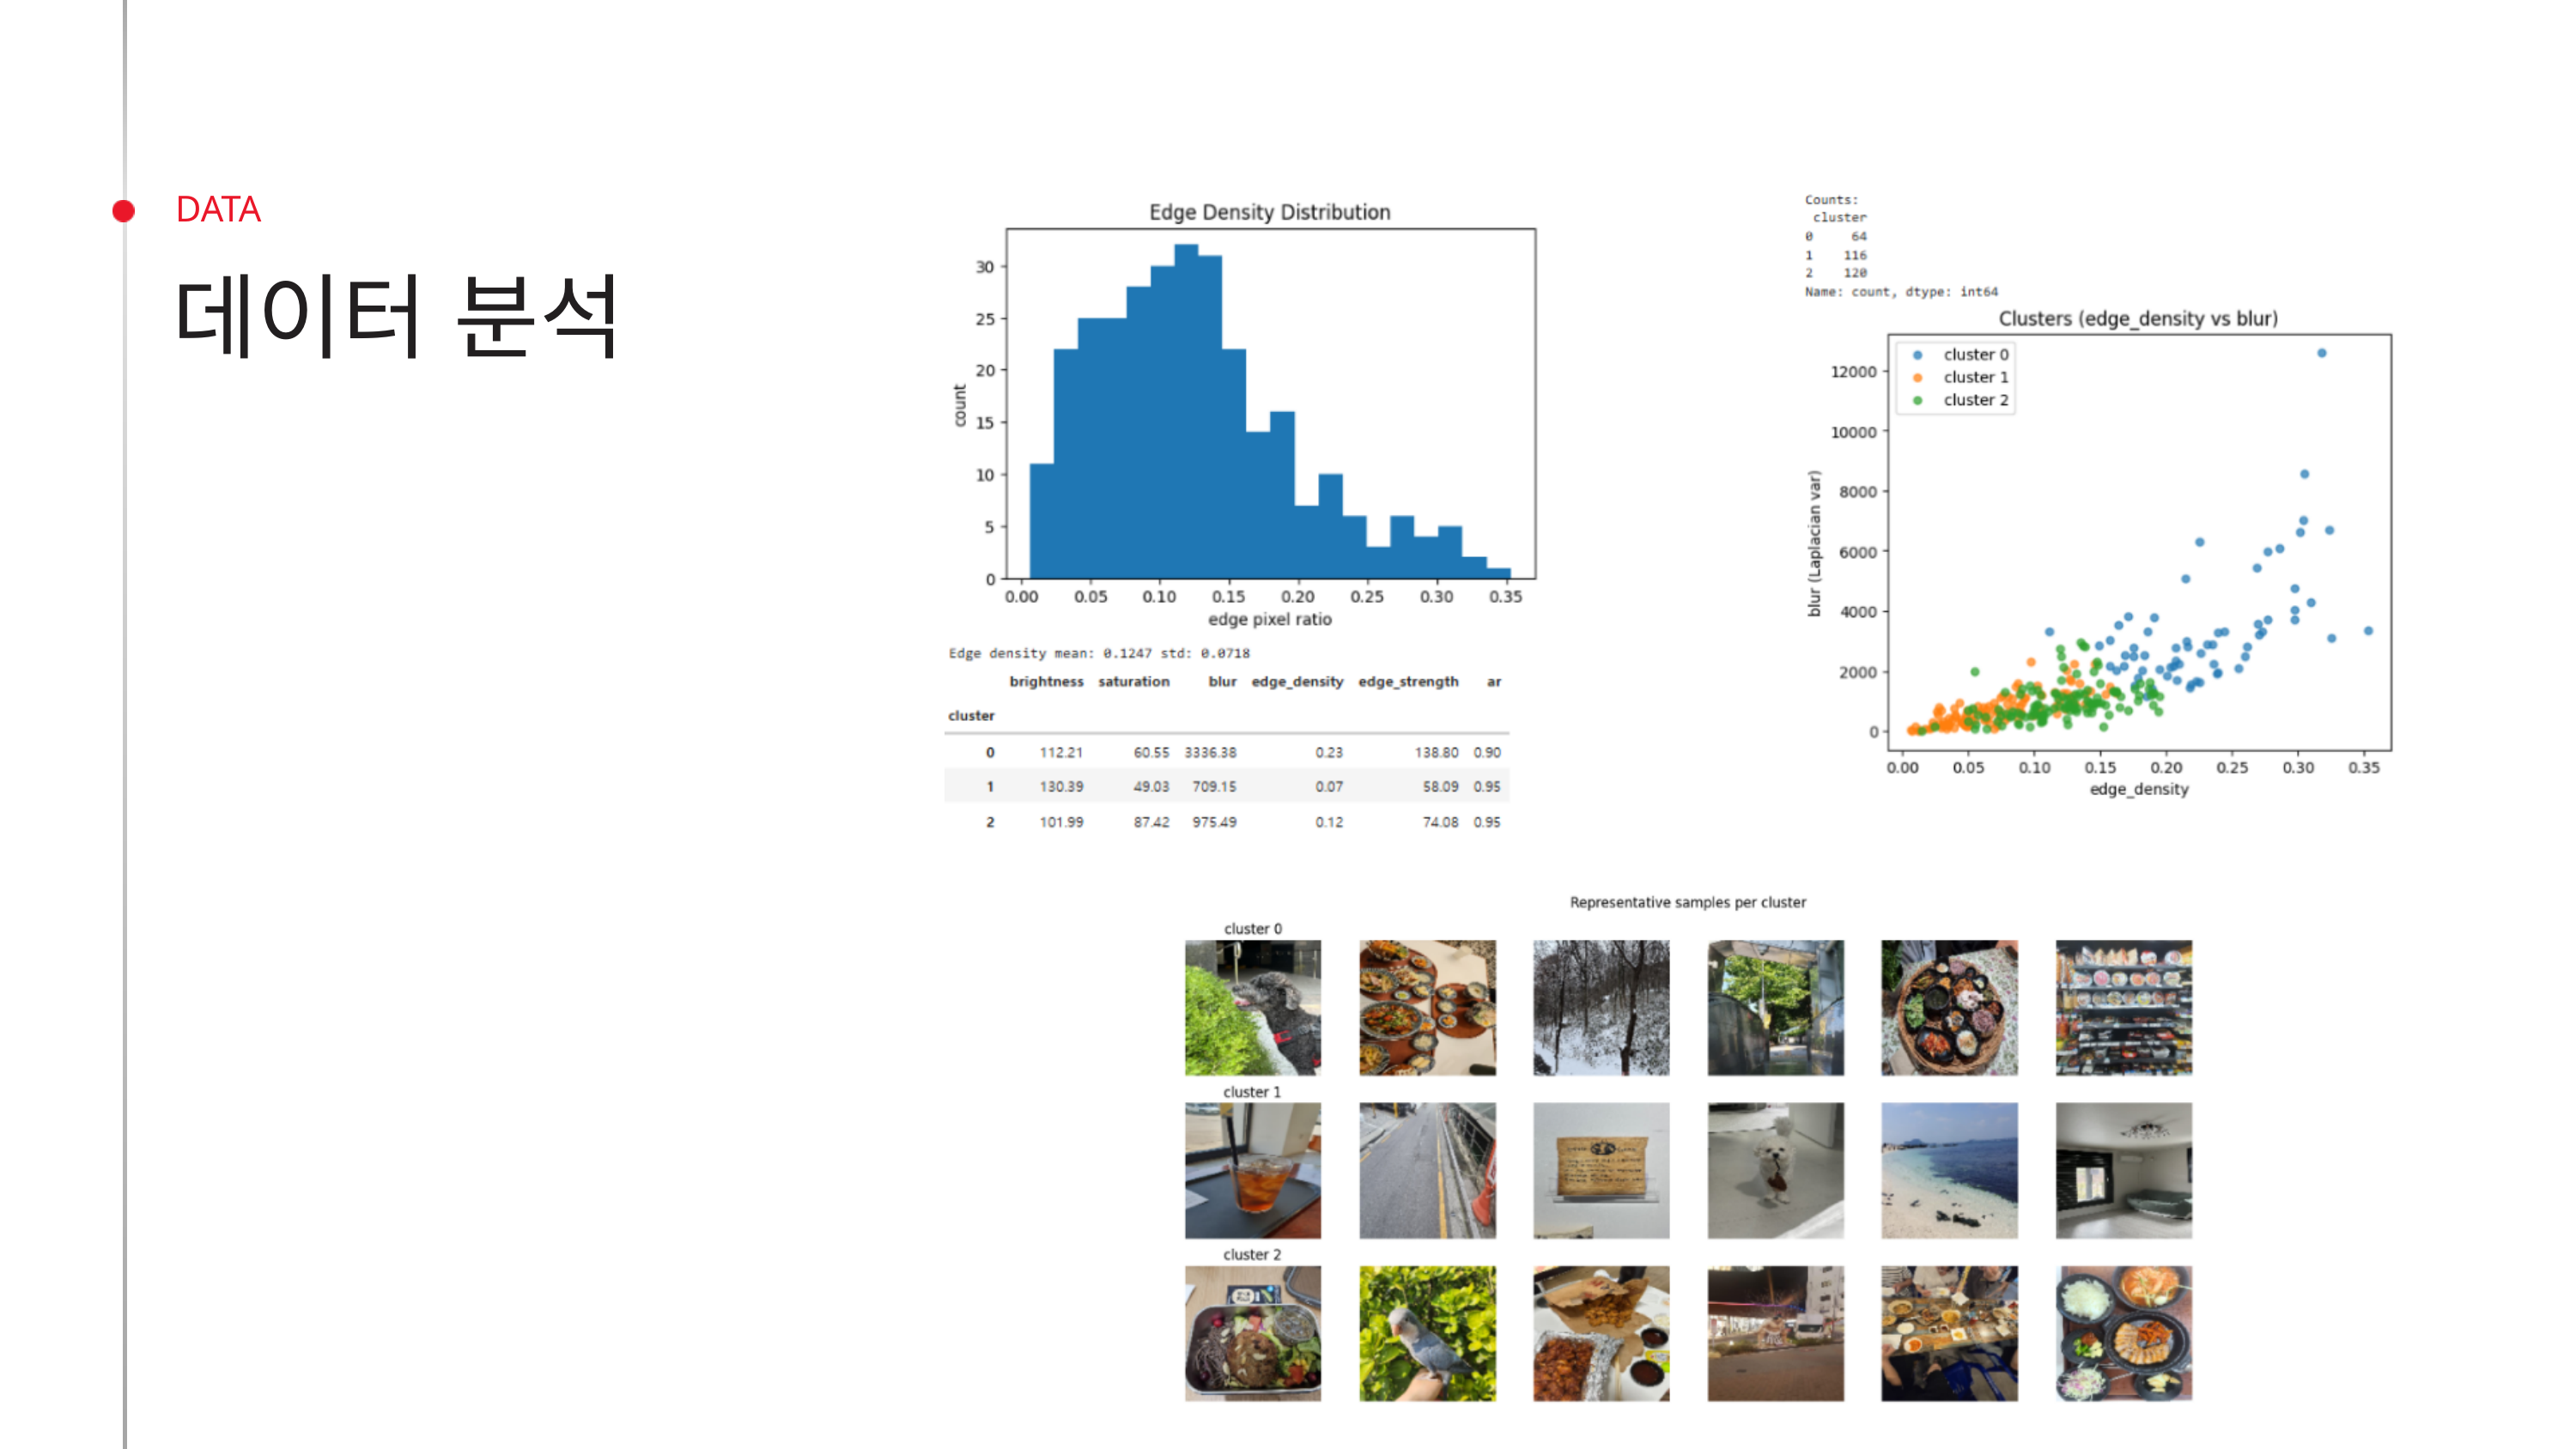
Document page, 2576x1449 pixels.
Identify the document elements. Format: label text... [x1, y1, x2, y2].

text_box DATA [175, 184, 754, 234]
picture [112, 0, 135, 1449]
text_box 데이터 분석 [172, 263, 685, 394]
picture [944, 200, 1548, 843]
picture [1797, 185, 2453, 815]
picture [1176, 887, 2210, 1411]
